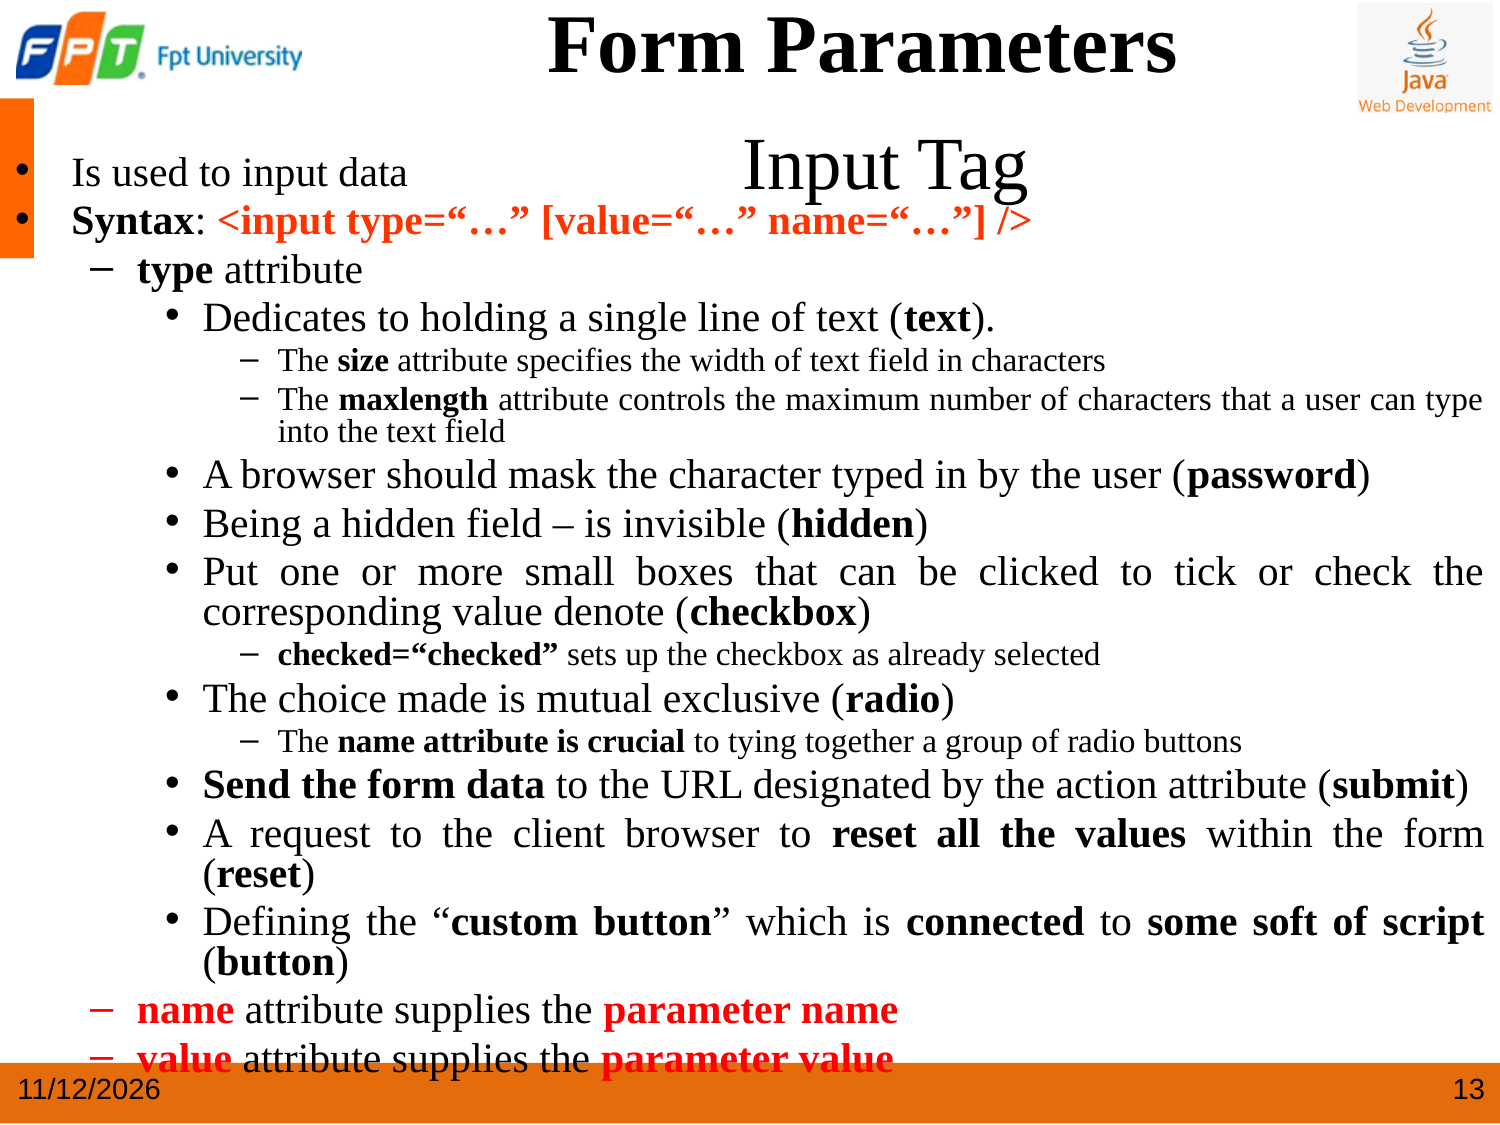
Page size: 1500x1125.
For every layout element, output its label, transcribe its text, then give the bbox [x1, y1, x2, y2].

picture [1357, 3, 1493, 12]
slide_number 13 [1050, 1063, 1500, 1124]
list Is used to input data Syntax: <input type=“…” [value=“…” name=“…”] /> type attribute Dedicates to holding a single line of text (text). The size attribute specifies the width of text field in characters The maxlength attribute controls the maximum number of characters that a user can type into the text field A browser should mask the character typed in by the user (password) Being a hidden field – is invisible (hidden) Put one or more small boxes that can be clicked to tick or check the corresponding value denote (checkbox) checked=“checked” sets up the checkbox as already selected The choice made is mutual exclusive (radio) The name attribute is crucial to tying together a group of radio buttons Send the form data to the URL designated by the action attribute (submit) A request to the client browser to reset all the values within the form (reset) Defining the “custom button” which is connected to some soft of script (button) name attribute supplies the parameter name value attribute supplies the parameter value [0, 146, 1500, 1044]
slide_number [2, 1063, 231, 1123]
title Form Parameters Input Tag [246, 12, 1500, 146]
picture [16, 11, 302, 85]
